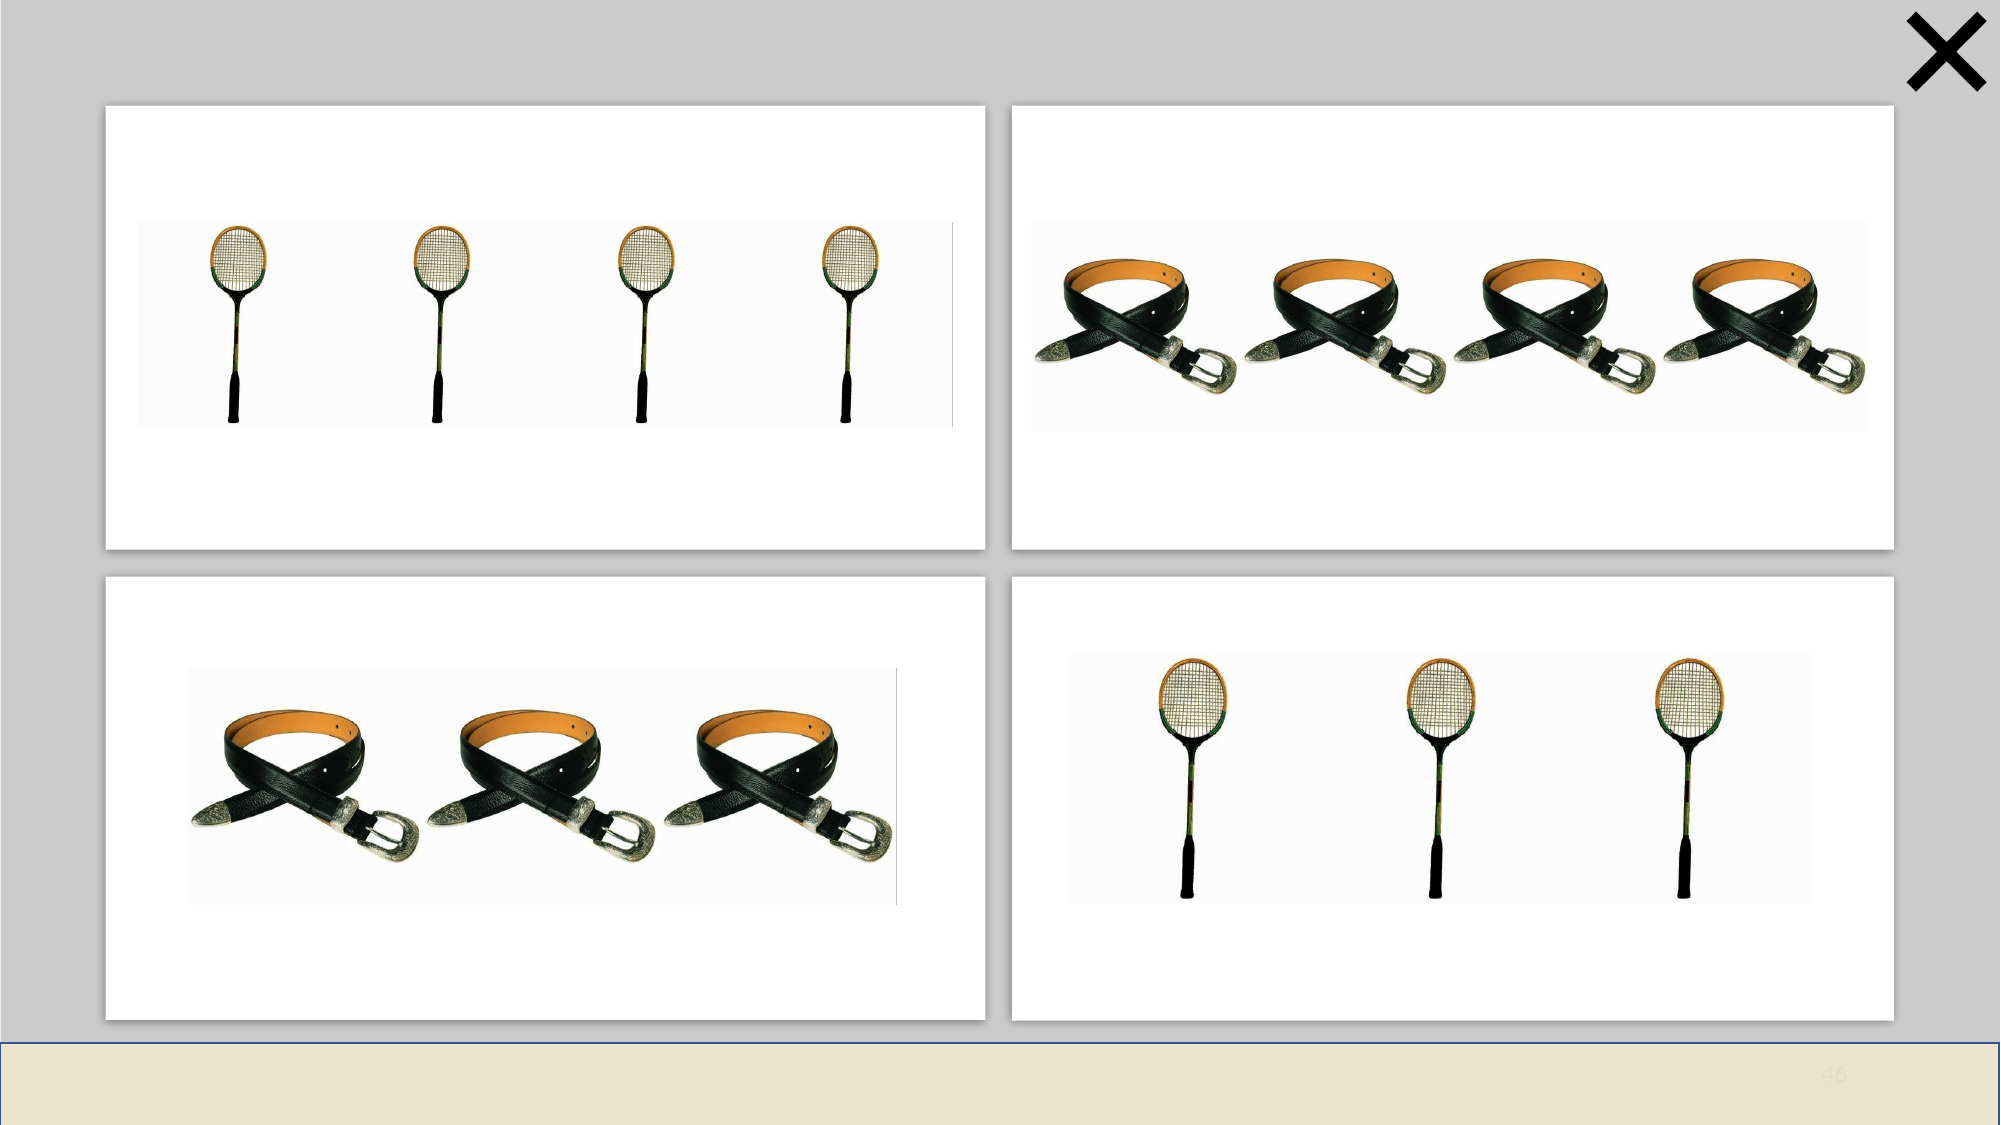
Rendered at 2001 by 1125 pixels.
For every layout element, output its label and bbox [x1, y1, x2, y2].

picture [1031, 222, 1869, 432]
text_box [1011, 104, 1895, 551]
text_box [1011, 576, 1895, 1022]
text_box [104, 104, 986, 551]
picture [137, 222, 954, 427]
picture [1892, 0, 2000, 106]
picture [1068, 654, 1813, 903]
picture [188, 668, 898, 905]
text_box [0, 1042, 2000, 1125]
text_box [104, 576, 986, 1021]
text_box [0, 0, 2000, 1042]
